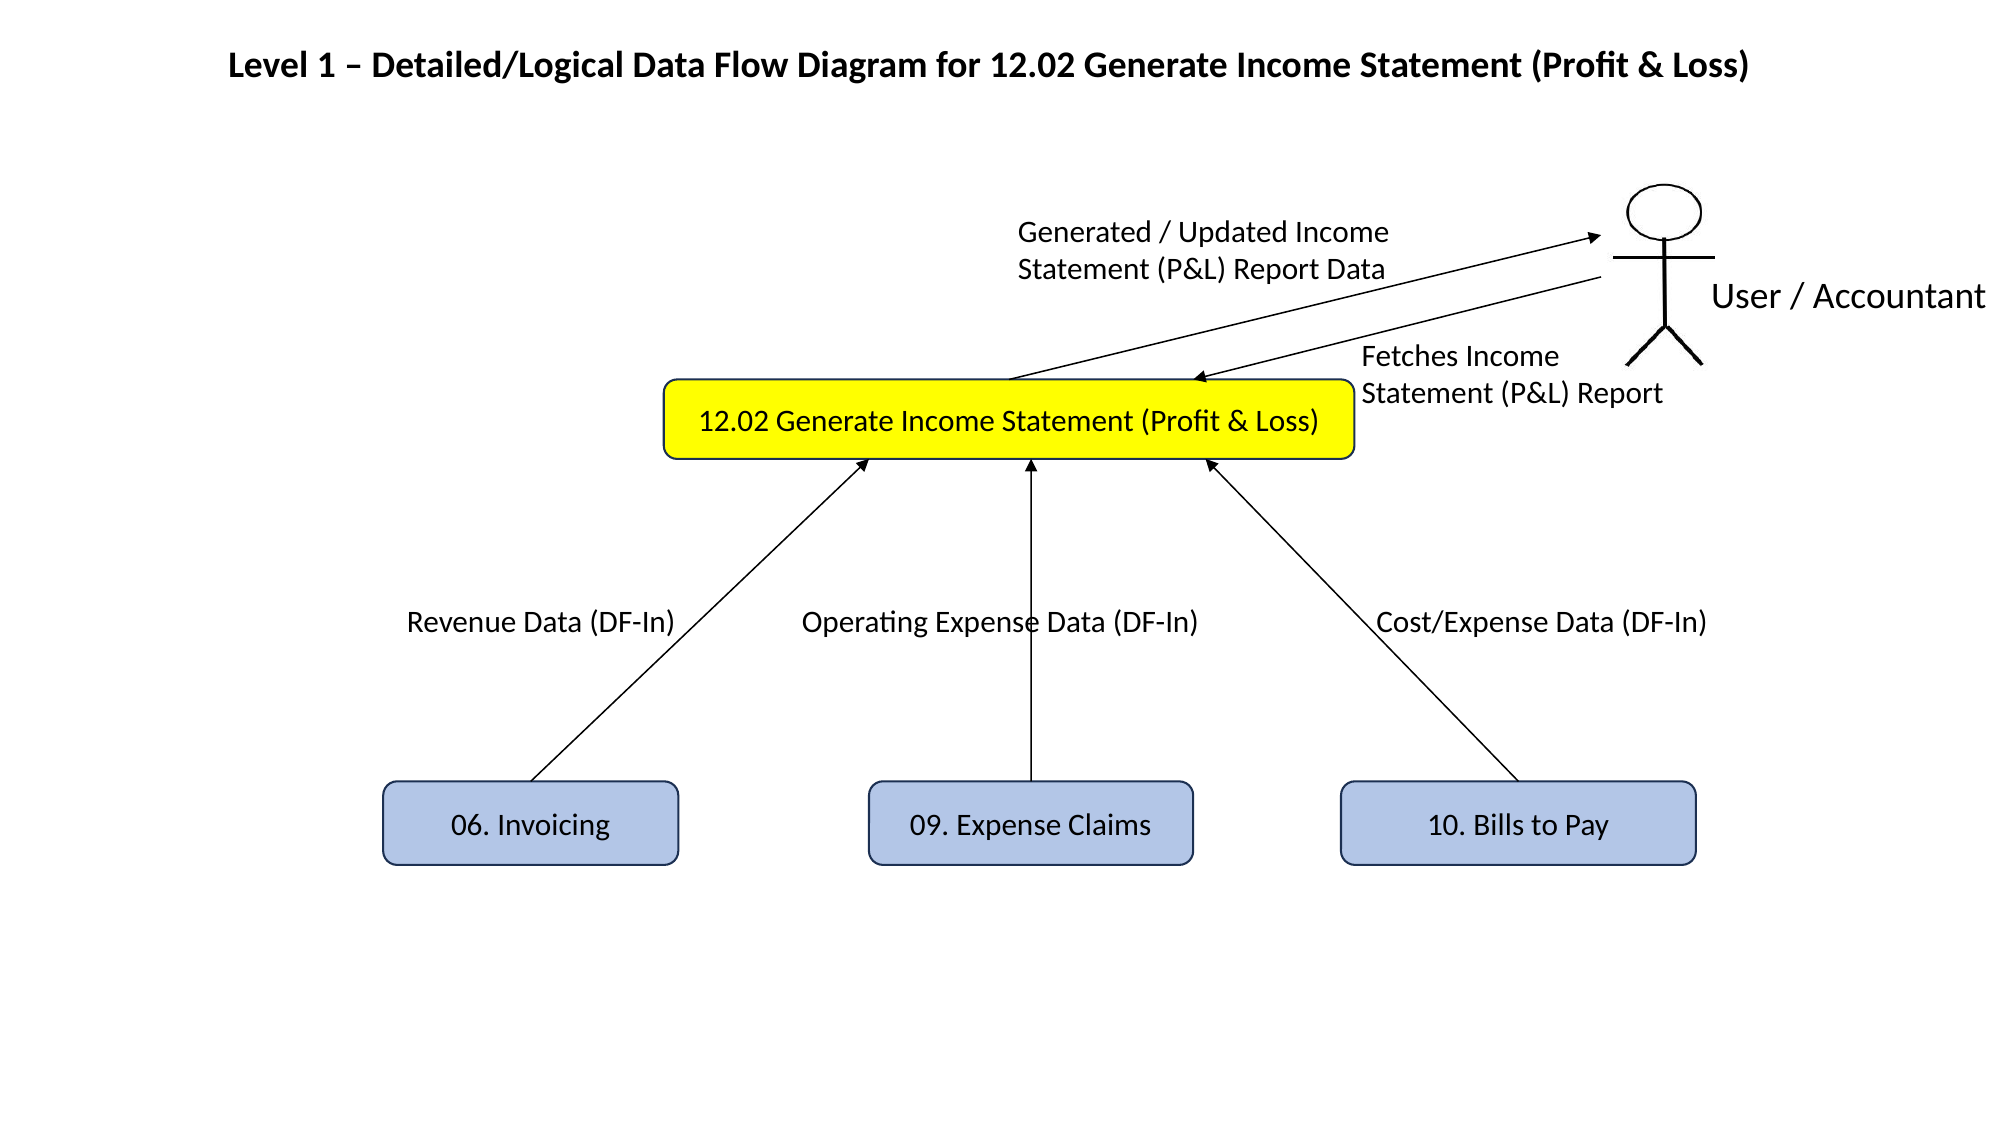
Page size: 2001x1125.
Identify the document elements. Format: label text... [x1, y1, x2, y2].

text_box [530, 458, 870, 782]
text_box 10. Bills to Pay [1340, 781, 1696, 865]
text_box Generated / Updated Income Statement (P&L) Report Data [1002, 203, 1409, 294]
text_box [1008, 234, 1602, 380]
text_box Operating Expense Data (DF-In) [1035, 593, 1200, 646]
text_box Operating Expense Data (DF-In) [874, 593, 1026, 646]
text_box Fetches Income Statement (P&L) Report [1346, 388, 1691, 418]
text_box Cost/Expense Data (DF-In) [1524, 593, 1787, 646]
text_box 09. Expense Claims [868, 781, 1194, 865]
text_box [1192, 276, 1602, 380]
text_box 06. Invoicing [383, 781, 679, 865]
picture [1600, 174, 1730, 380]
text_box Revenue Data (DF-In) [391, 593, 525, 646]
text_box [1205, 458, 1519, 782]
text_box 12.02 Generate Income Statement (Profit & Loss) [663, 379, 1355, 459]
text_box User / Accountant [1735, 263, 2000, 324]
text_box Level 1 – Detailed/Logical Data Flow Diagram for 12.02 Generate Income Statement (Profit & Loss) [213, 32, 1787, 93]
